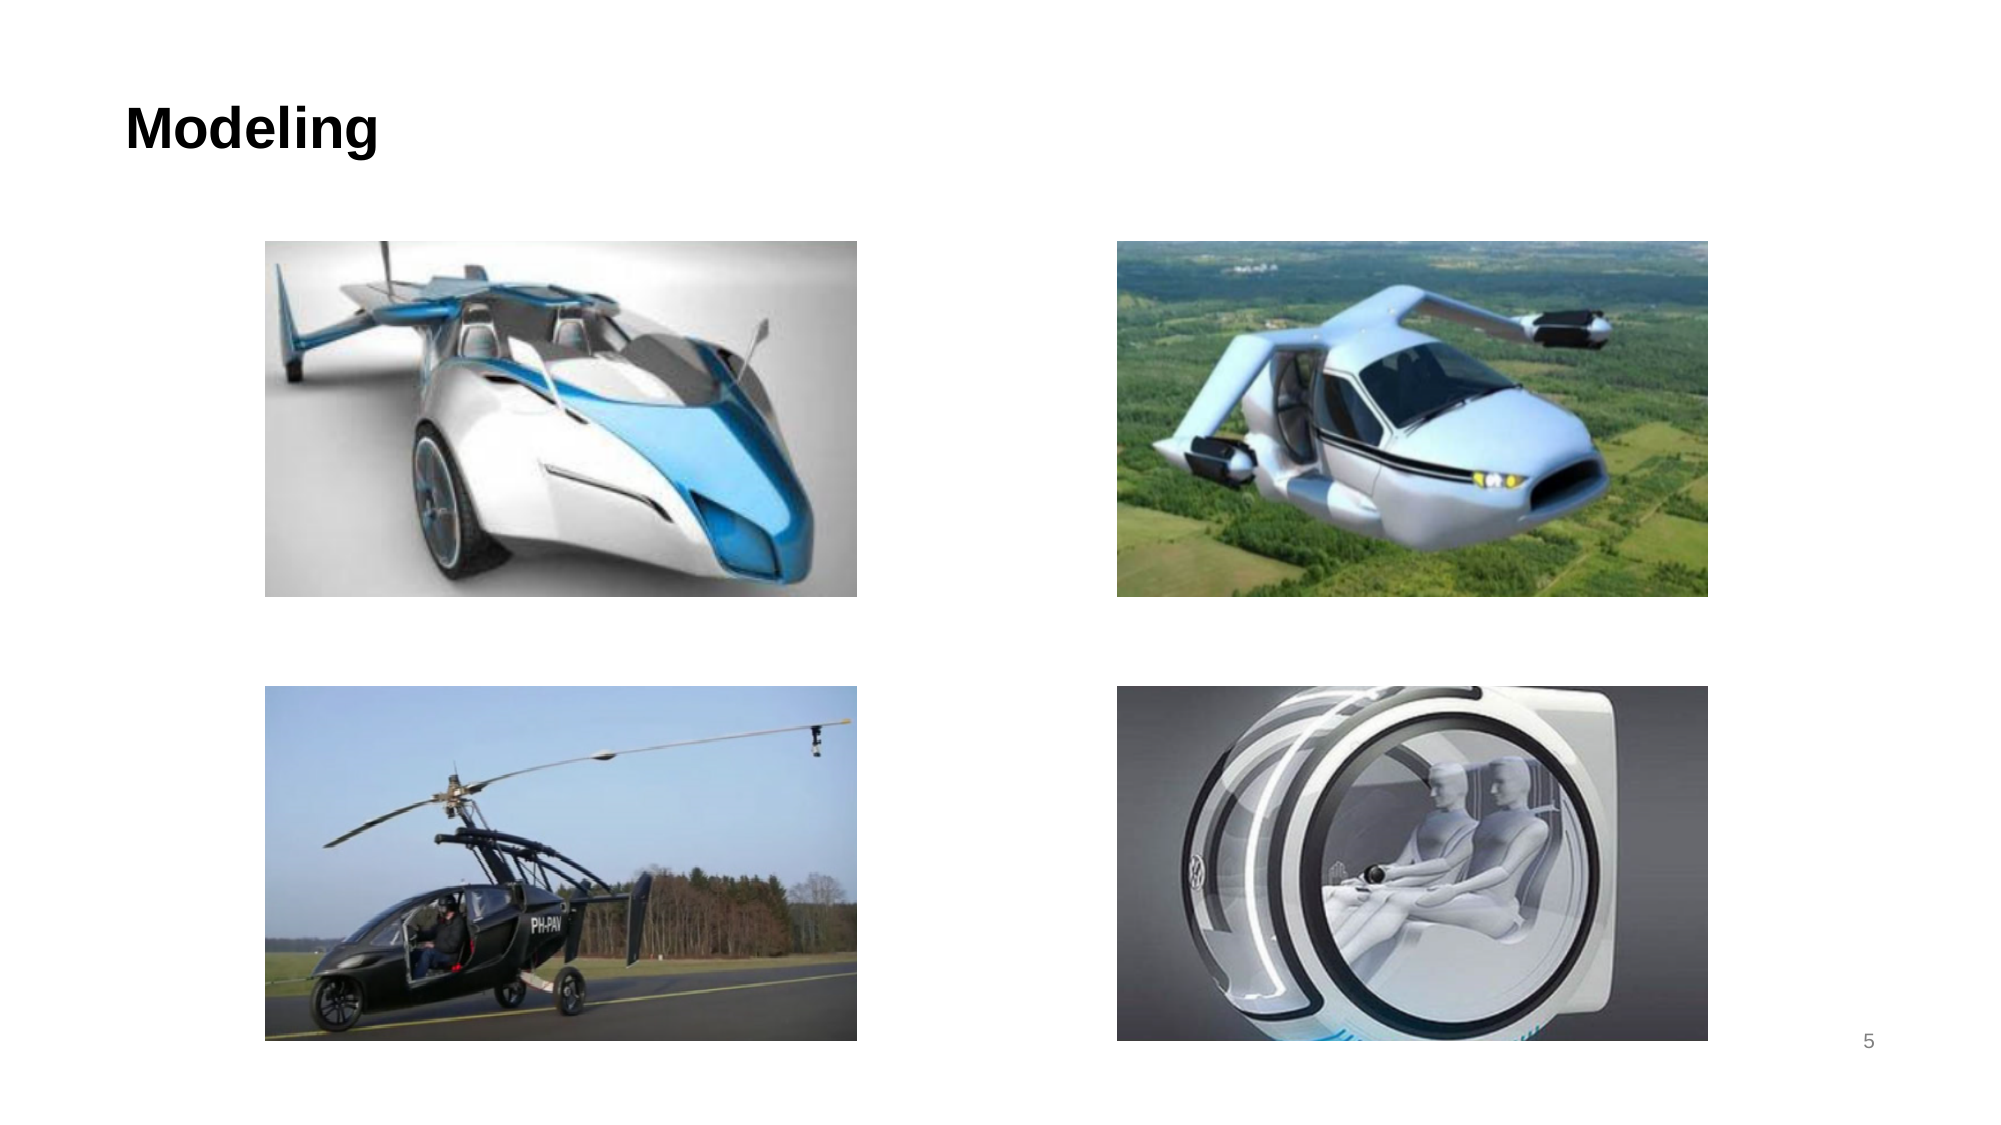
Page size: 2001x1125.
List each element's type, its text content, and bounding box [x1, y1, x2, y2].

picture [1117, 686, 1708, 1041]
title Modeling [109, 0, 1890, 169]
picture [265, 241, 857, 597]
slide_number 5 [1412, 1023, 1890, 1058]
picture [265, 686, 857, 1041]
picture [1117, 241, 1708, 597]
